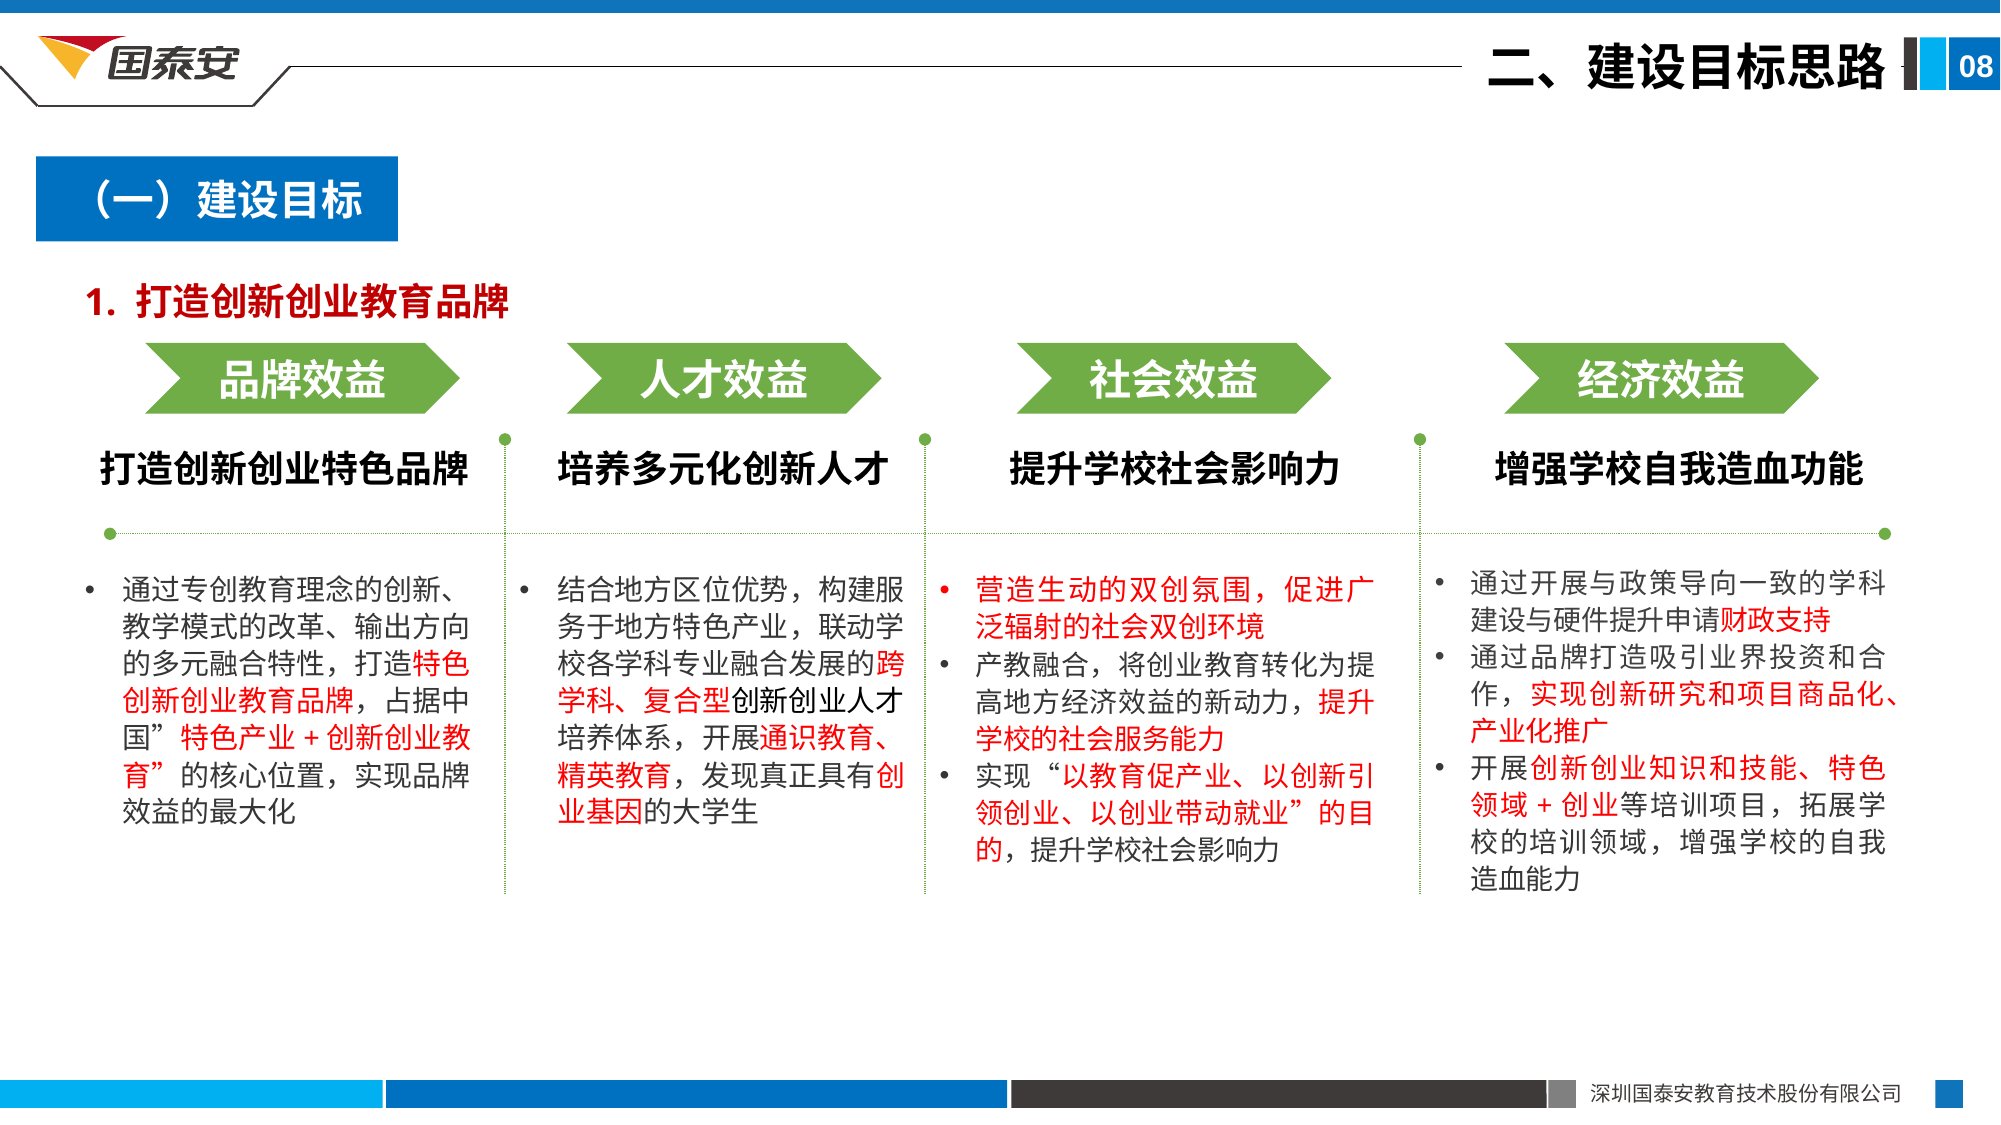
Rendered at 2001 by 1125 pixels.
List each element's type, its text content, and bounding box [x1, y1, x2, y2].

text_box 社会效益 [1014, 341, 1333, 415]
text_box 1. 打造创新创业教育品牌 [69, 270, 525, 331]
text_box 打造创新创业特色品牌 [84, 438, 513, 498]
text_box 经济效益 [1501, 341, 1821, 415]
text_box 08 [1944, 38, 2000, 91]
list 二、建设目标思路 [1461, 27, 1902, 112]
text_box 人才效益 [564, 341, 884, 415]
list （一）建设目标 [36, 156, 398, 242]
text_box 通过专创教育理念的创新、教学模式的改革、输出方向的多元融合特性，打造特色创新创业教育品牌，占据中国”特色产业+创新创业教育”的核心位置，实现品牌效益的最大化 [69, 562, 499, 837]
text_box 增强学校自我造血功能 [1479, 438, 1930, 498]
text_box 营造生动的双创氛围，促进广泛辐射的社会双创环境 产教融合，将创业教育转化为提高地方经济效益的新动力，提升学校的社会服务能力 实现“以教育促产业、以创新引领创业、以创业带动就业”的目的，提升学校社会影响力 [924, 562, 1390, 905]
text_box 提升学校社会影响力 [994, 438, 1375, 498]
text_box 培养多元化创新人才 [543, 438, 925, 498]
text_box 通过开展与政策导向一致的学科建设与硬件提升申请财政支持 通过品牌打造吸引业界投资和合作，实现创新研究和项目商品化、产业化推广 开展创新创业知识和技能、特色领域+创业等培训项目，拓展学校的培训领域，增强学校的自我造血能力 [1419, 554, 1902, 903]
text_box 品牌效益 [142, 341, 462, 415]
text_box 结合地方区位优势，构建服务于地方特色产业，联动学校各学科专业融合发展的跨学科、复合型创新创业人才培养体系，开展通识教育、精英教育，发现真正具有创业基因的大学生 [506, 562, 924, 837]
